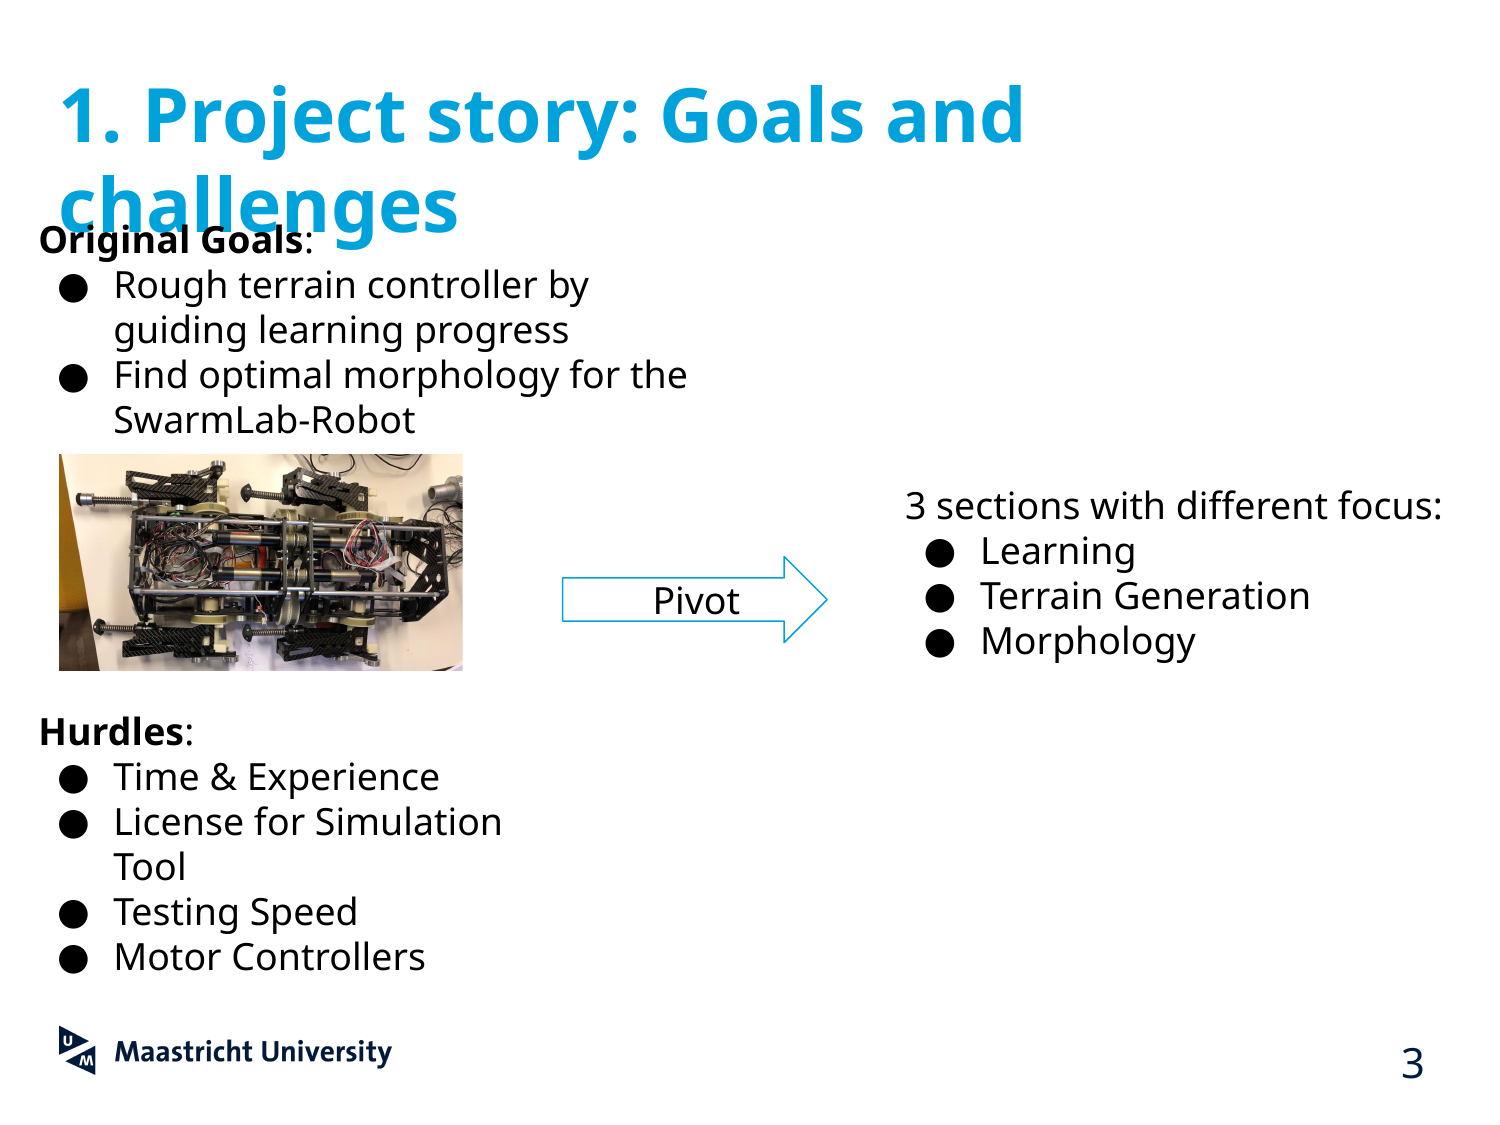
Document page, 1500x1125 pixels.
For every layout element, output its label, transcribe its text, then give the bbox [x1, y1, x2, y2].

text_box Hurdles: Time & Experience License for Simulation Tool Testing Speed Motor Controllers [23, 693, 579, 1010]
text_box 3 sections with different focus: Learning Terrain Generation Morphology [890, 466, 1500, 834]
slide_number ‹#› [1364, 1036, 1425, 1097]
picture [59, 1012, 405, 1096]
text_box Original Goals: Rough terrain controller by guiding learning progress Find optimal morphology for the SwarmLab-Robot [23, 201, 728, 408]
picture [59, 360, 463, 765]
title 1. Project story: Goals and challenges [59, 67, 1425, 192]
text_box Pivot [562, 556, 828, 643]
